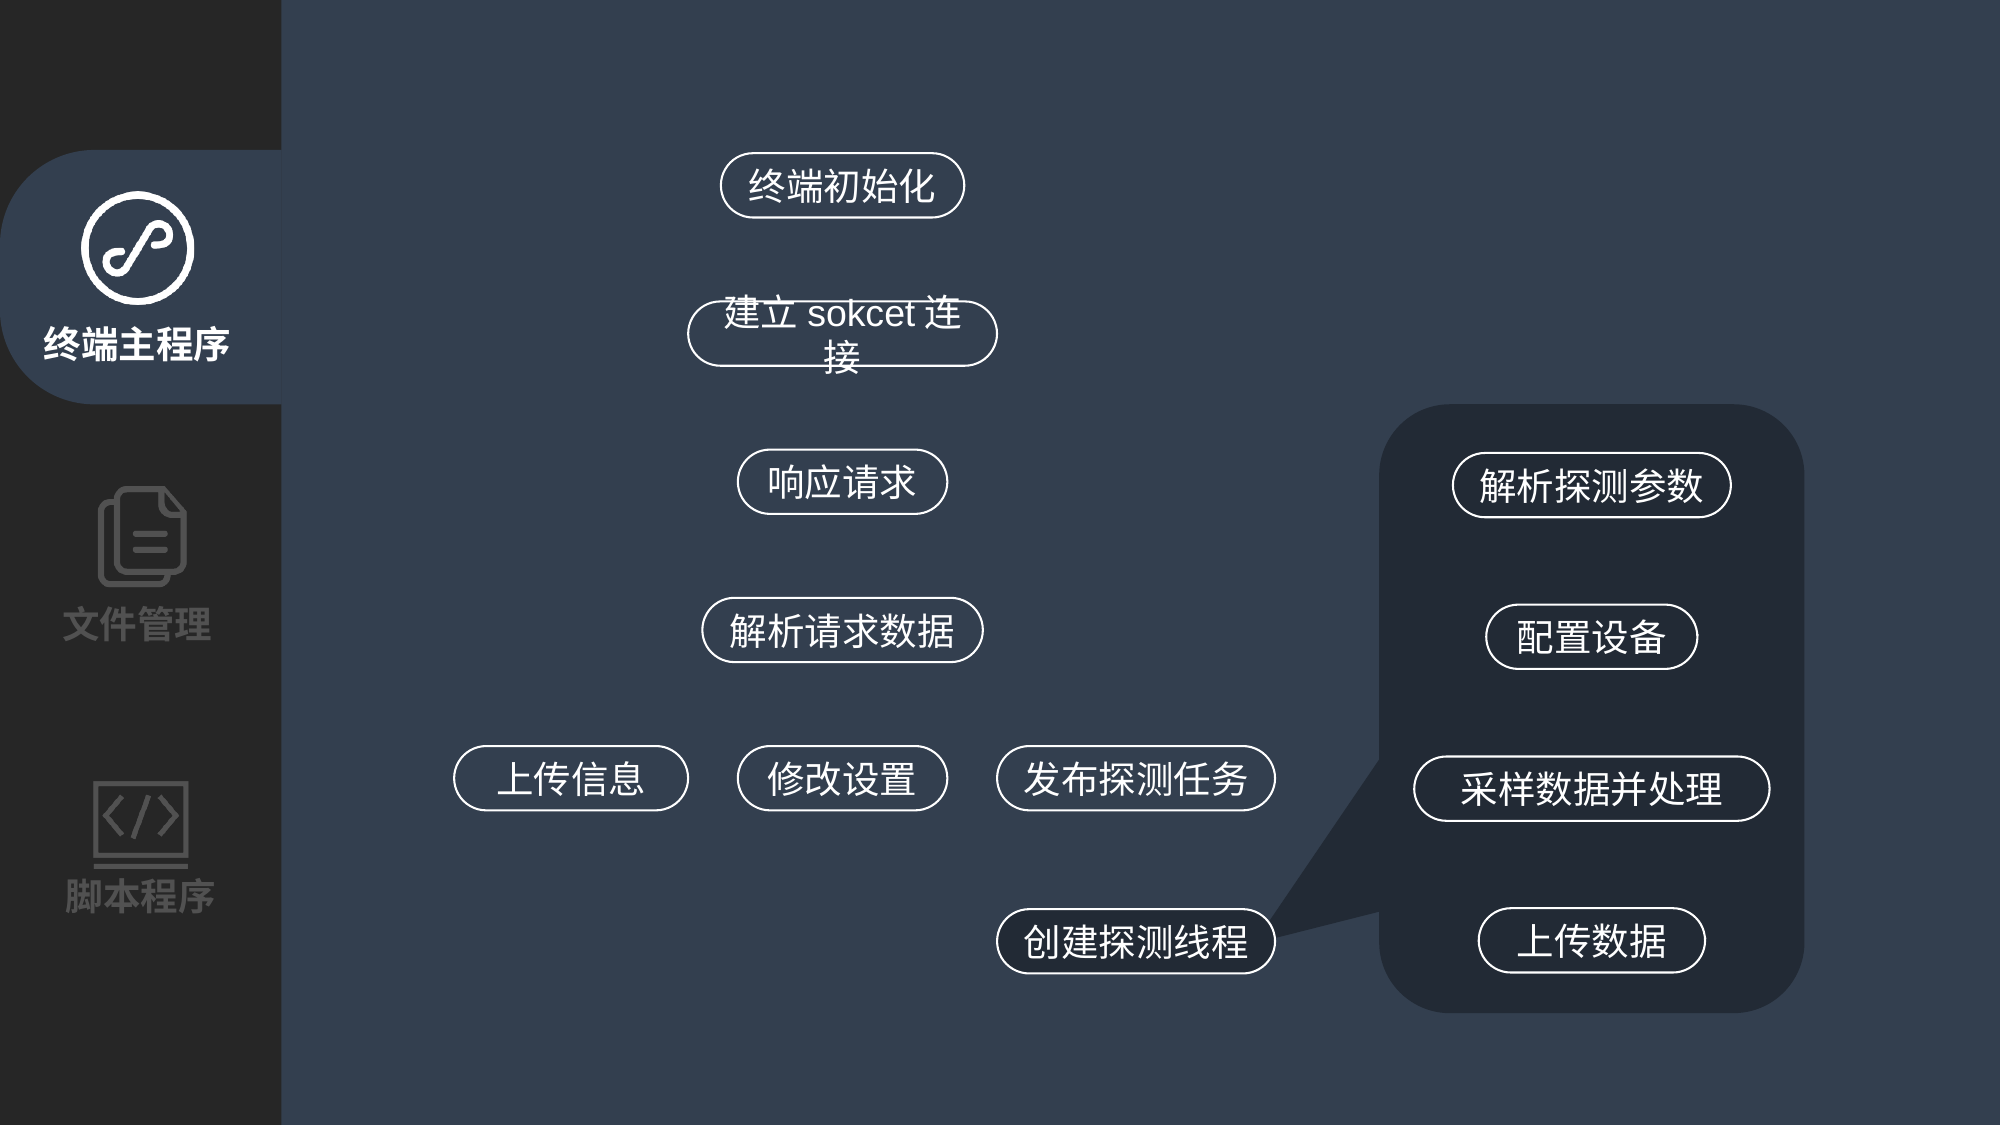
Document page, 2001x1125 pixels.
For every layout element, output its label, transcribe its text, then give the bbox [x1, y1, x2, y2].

text_box 响应请求 [736, 448, 949, 515]
text_box 终端主程序 [23, 313, 252, 374]
text_box 建立sokcet连接 [687, 300, 999, 367]
text_box 采样数据并处理 [1413, 755, 1771, 822]
text_box 修改设置 [749, 745, 947, 812]
text_box 发布探测任务 [1032, 745, 1277, 812]
text_box 解析请求数据 [749, 596, 947, 664]
text_box 解析探测参数 [1451, 451, 1732, 519]
text_box [6, 737, 267, 994]
text_box [7, 431, 267, 687]
text_box [1269, 403, 1806, 1015]
picture [77, 473, 204, 600]
picture [62, 172, 213, 324]
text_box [664, 568, 749, 840]
text_box [0, 330, 282, 1125]
text_box 上传数据 [1477, 907, 1707, 974]
text_box [0, 0, 282, 224]
text_box 配置设备 [1485, 603, 1699, 670]
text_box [947, 557, 1032, 851]
text_box 终端初始化 [719, 152, 966, 219]
text_box 上传信息 [453, 745, 664, 812]
text_box 创建探测线程 [996, 908, 1277, 975]
text_box [0, 148, 283, 406]
picture [86, 772, 195, 881]
